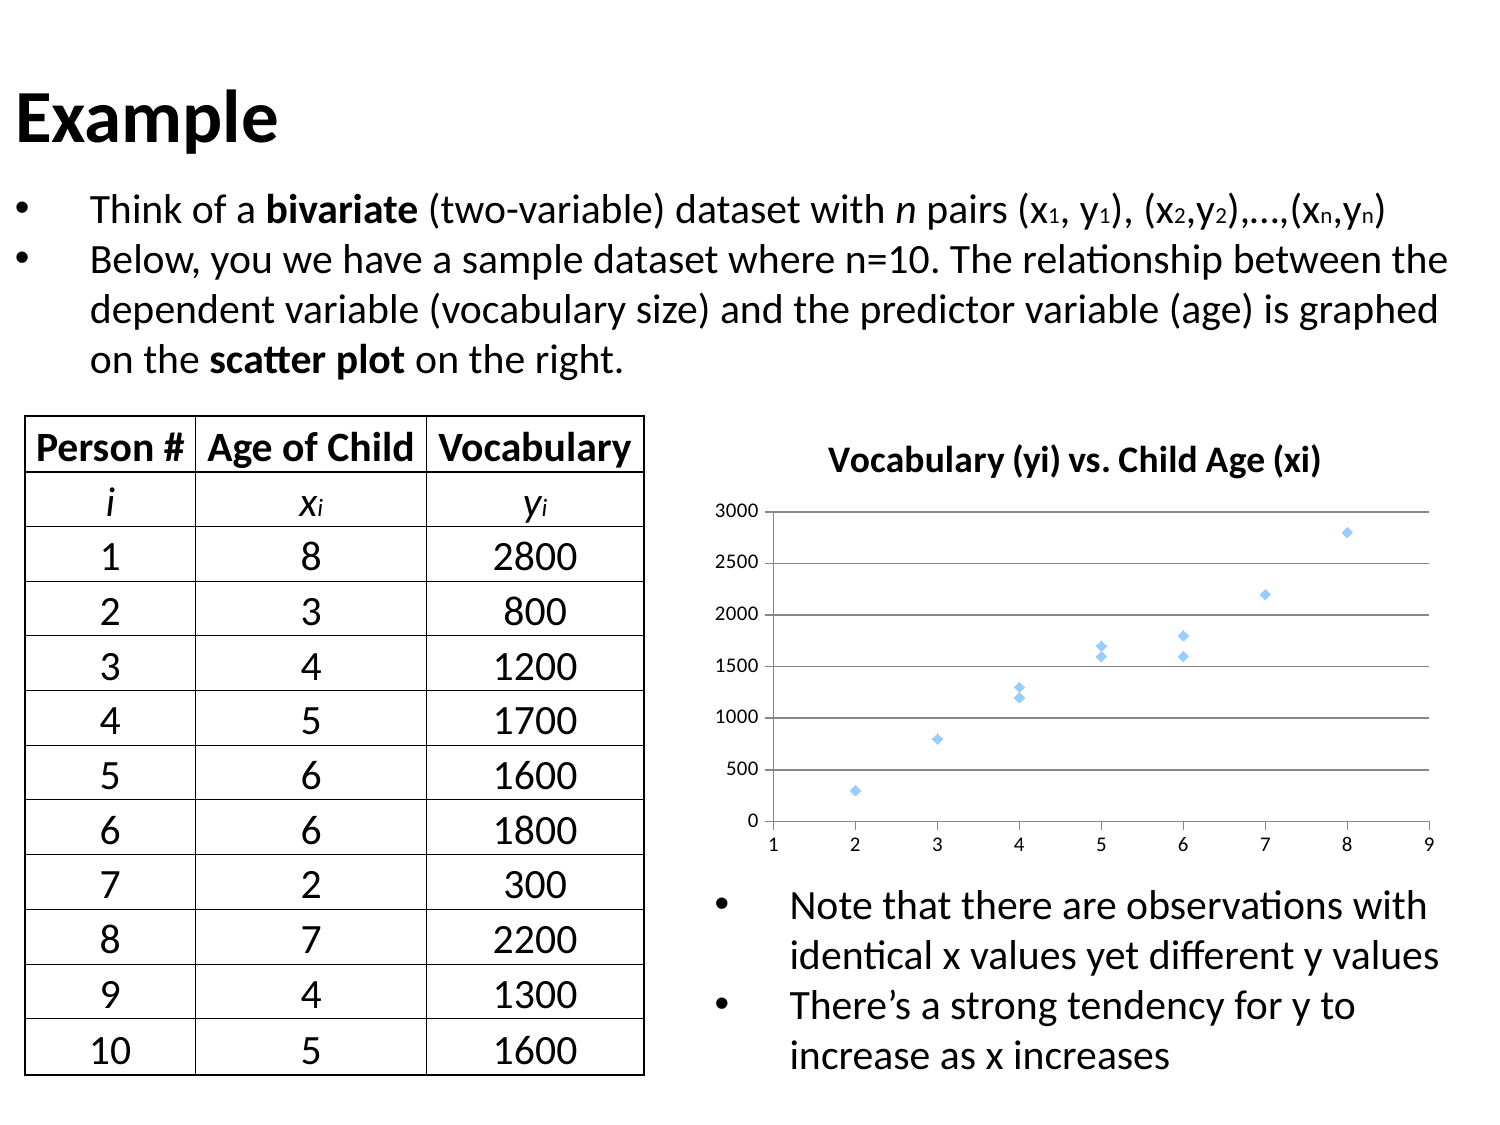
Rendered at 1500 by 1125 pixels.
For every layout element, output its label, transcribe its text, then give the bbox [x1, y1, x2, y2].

table_cell 5 [26, 746, 195, 799]
text_box Note that there are observations with identical x values yet different y values There’s a strong tendency for y to increase as x increases [699, 870, 1463, 1086]
table_cell 4 [26, 691, 195, 745]
table_cell yi [427, 473, 643, 526]
table_header Age of Child [196, 417, 426, 471]
table_cell 1 [26, 527, 195, 581]
table_cell 8 [196, 527, 426, 581]
table_header Vocabulary [427, 417, 643, 471]
table_cell 7 [196, 910, 426, 964]
table_cell 4 [196, 965, 426, 1018]
table_cell 300 [427, 855, 643, 909]
table_cell 1600 [427, 1019, 643, 1074]
table_cell 2 [196, 855, 426, 909]
table_cell 2 [26, 582, 195, 635]
table_cell 3 [26, 636, 195, 690]
table_cell 2800 [427, 527, 643, 581]
table_cell xi [196, 473, 426, 526]
table_cell 5 [196, 1019, 426, 1074]
table_cell 10 [26, 1019, 195, 1074]
title Example [0, 49, 1388, 174]
table_cell 7 [26, 855, 195, 909]
table_cell 1300 [427, 965, 643, 1018]
table_cell 1200 [427, 636, 643, 690]
table_cell 9 [26, 965, 195, 1018]
table_cell 2200 [427, 910, 643, 964]
table_cell 3 [196, 582, 426, 635]
table_cell 1700 [427, 691, 643, 745]
table_cell 4 [196, 636, 426, 690]
table_cell 6 [196, 800, 426, 854]
text_box Think of a bivariate (two-variable) dataset with n pairs (x1, y1), (x2,y2),…,(xn,yn) Below, you we have a sample dataset where n=10. The relationship between the dependent variable (vocabulary size) and the predictor variable (age) is graphed on the scatter plot on the right. [0, 174, 1500, 490]
table_cell i [26, 473, 195, 526]
chart [699, 415, 1451, 866]
table_cell 1800 [427, 800, 643, 854]
table_cell 5 [196, 691, 426, 745]
table_header Person # [26, 417, 195, 471]
table_cell 1600 [427, 746, 643, 799]
table_cell 800 [427, 582, 643, 635]
table_cell 8 [26, 910, 195, 964]
table_cell 6 [26, 800, 195, 854]
table_cell 6 [196, 746, 426, 799]
